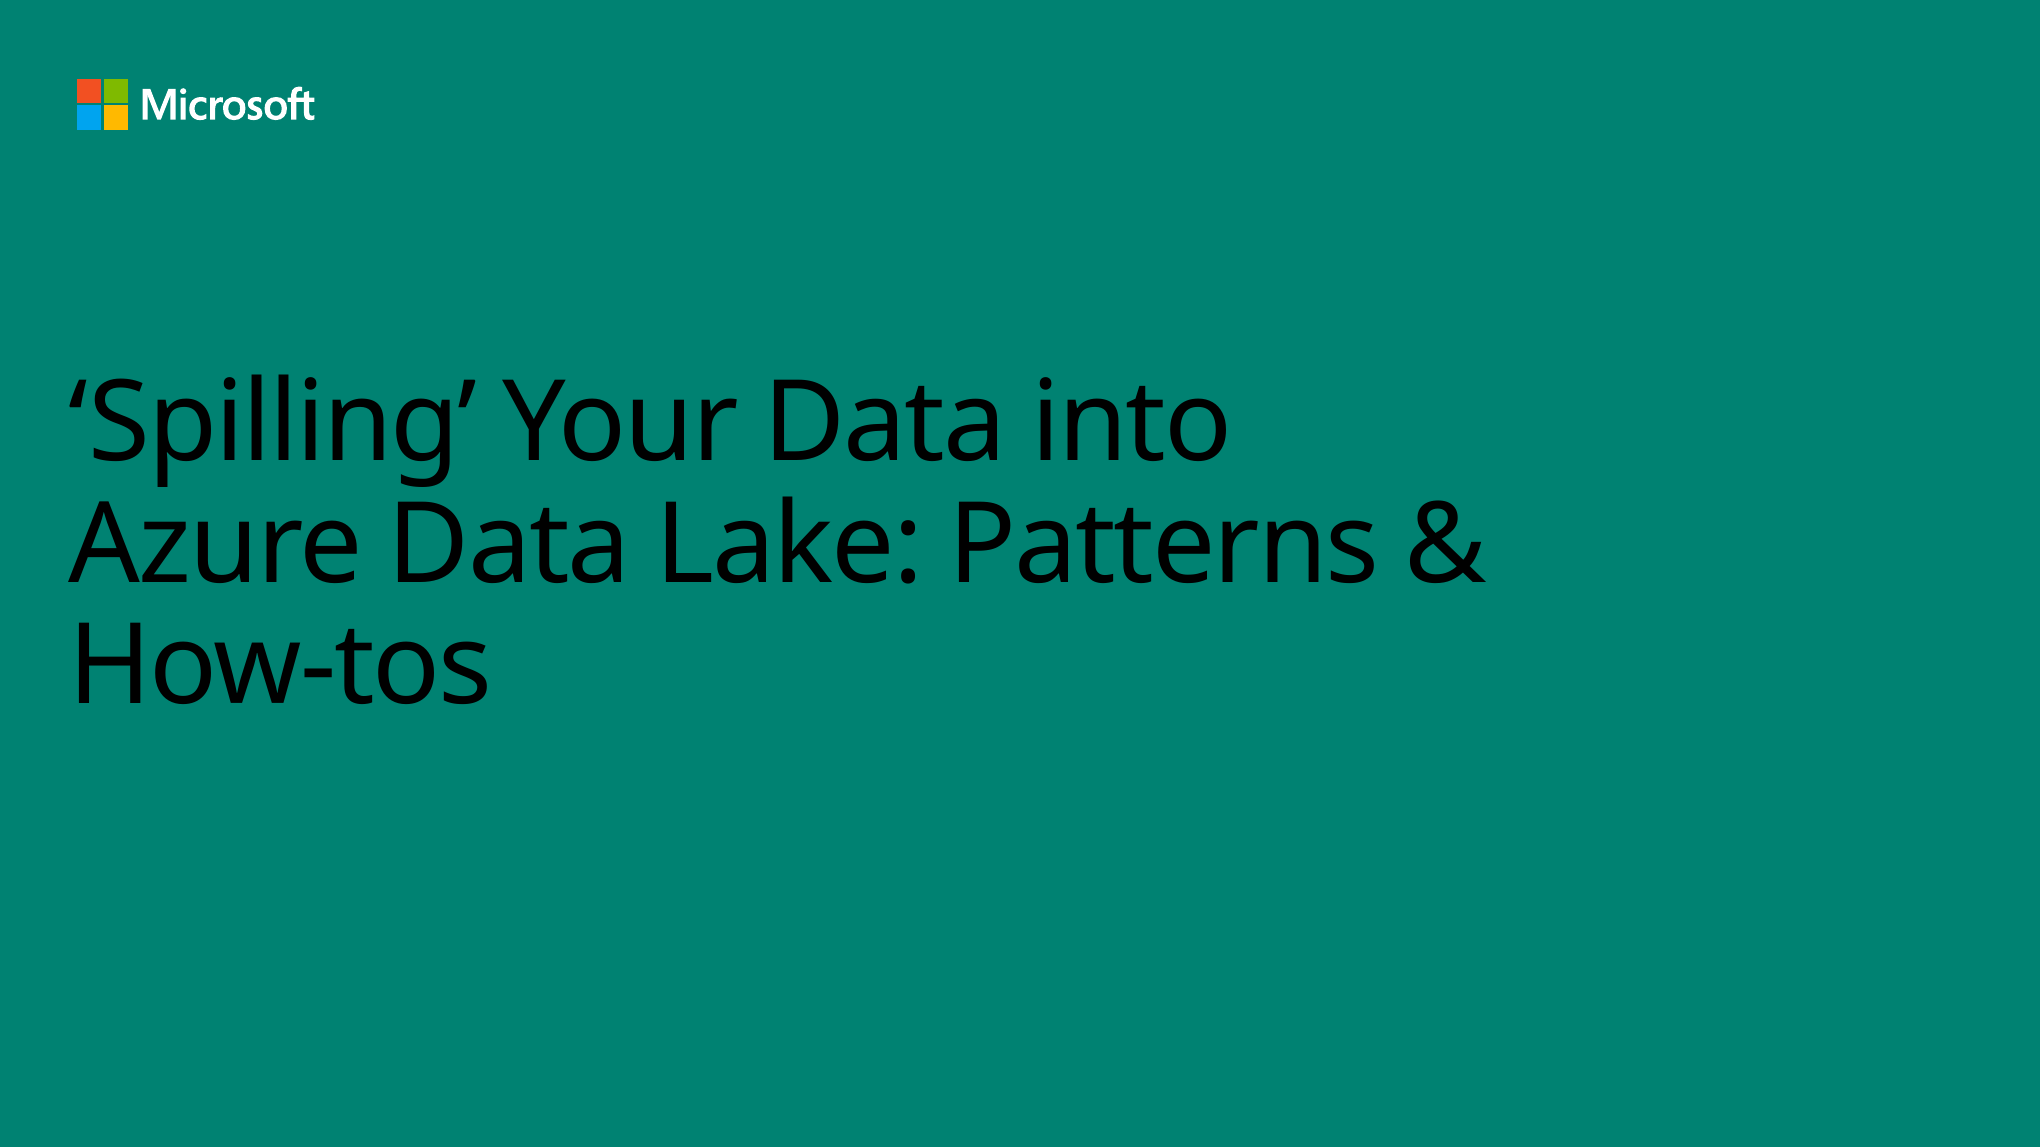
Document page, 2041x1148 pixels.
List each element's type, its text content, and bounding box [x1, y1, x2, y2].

title ‘Spilling’ Your Data into Azure Data Lake: Patterns & How-tos [45, 348, 1546, 649]
